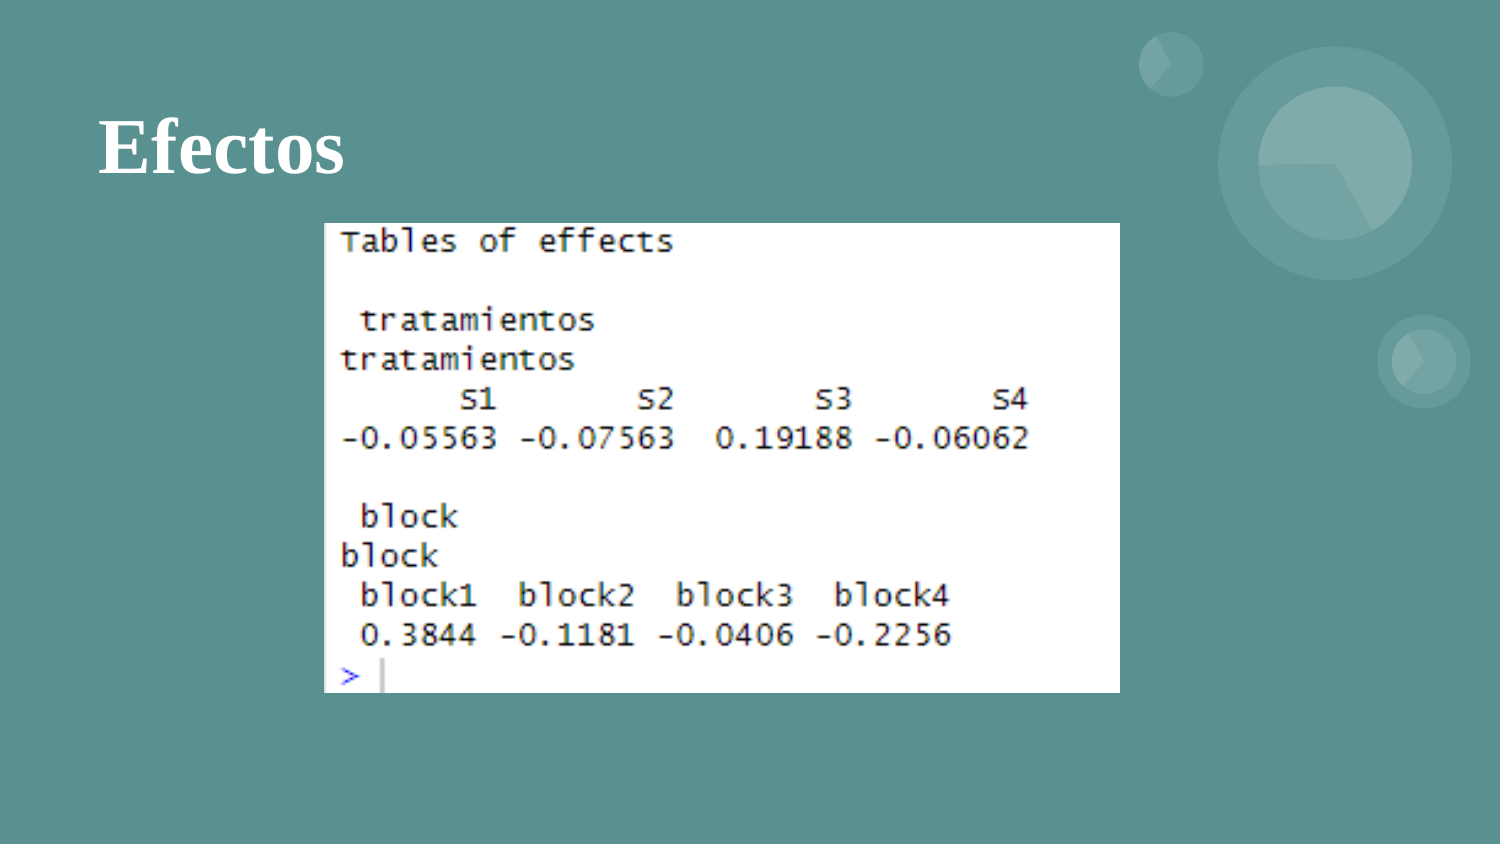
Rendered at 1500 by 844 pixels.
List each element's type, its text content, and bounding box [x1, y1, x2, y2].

picture [324, 223, 1120, 693]
title Efectos [84, 59, 416, 224]
